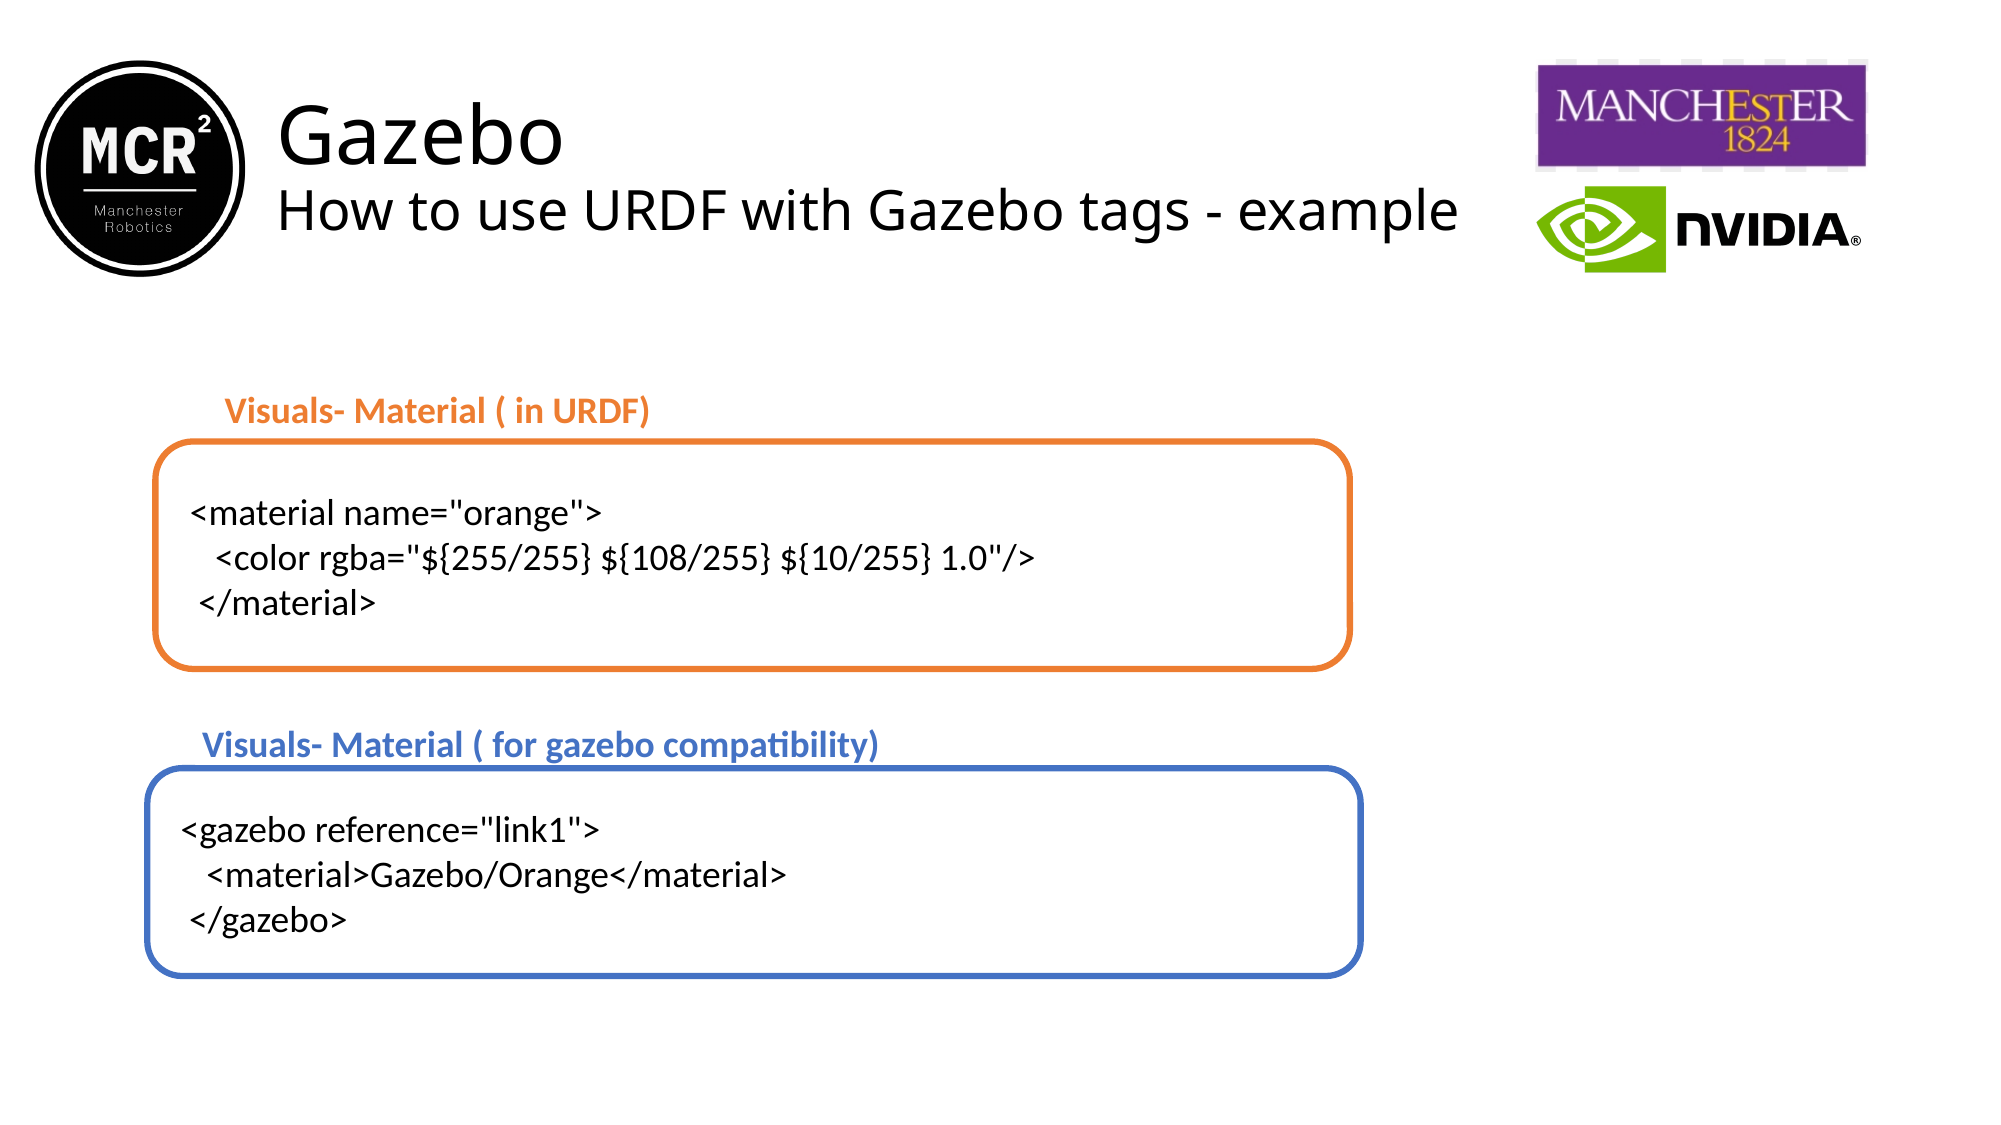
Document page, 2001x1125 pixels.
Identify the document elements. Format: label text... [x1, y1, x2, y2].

picture [33, 59, 246, 278]
text_box Visuals- Material ( for gazebo compatibility) [187, 712, 896, 773]
picture [1535, 176, 1863, 278]
text_box Gazebo How to use URDF with Gazebo tags - example [261, 59, 1518, 278]
picture [1535, 59, 1869, 172]
text_box <gazebo reference="link1"> <material>Gazebo/Orange</material> </gazebo> [145, 766, 1363, 979]
text_box <material name="orange"> <color rgba="${255/255} ${108/255} ${10/255} 1.0"/> </material> [153, 439, 1352, 672]
text_box Visuals- Material ( in URDF) [209, 378, 667, 439]
